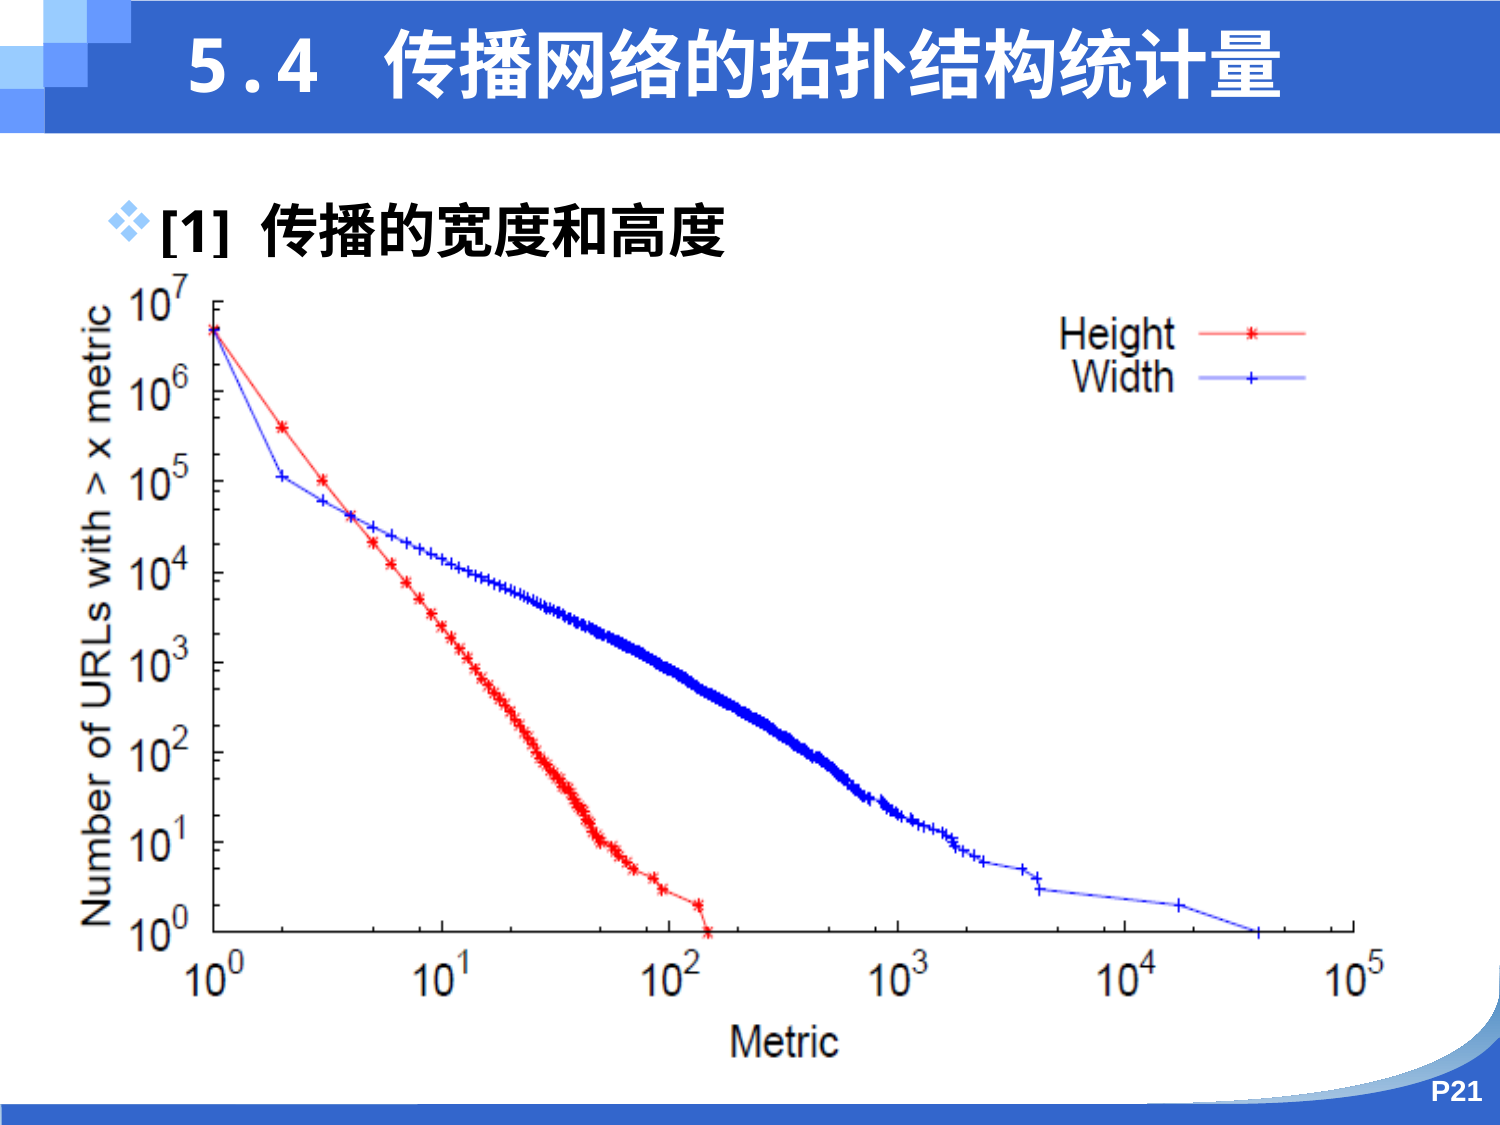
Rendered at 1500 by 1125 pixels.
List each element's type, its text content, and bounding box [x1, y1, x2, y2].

picture [64, 257, 1392, 1066]
text_box [1] 传播的宽度和高度 [88, 116, 1439, 259]
slide_number P21 [1415, 1065, 1500, 1118]
text_box 5.4 传播网络的拓扑结构统计量 [171, 10, 1353, 116]
